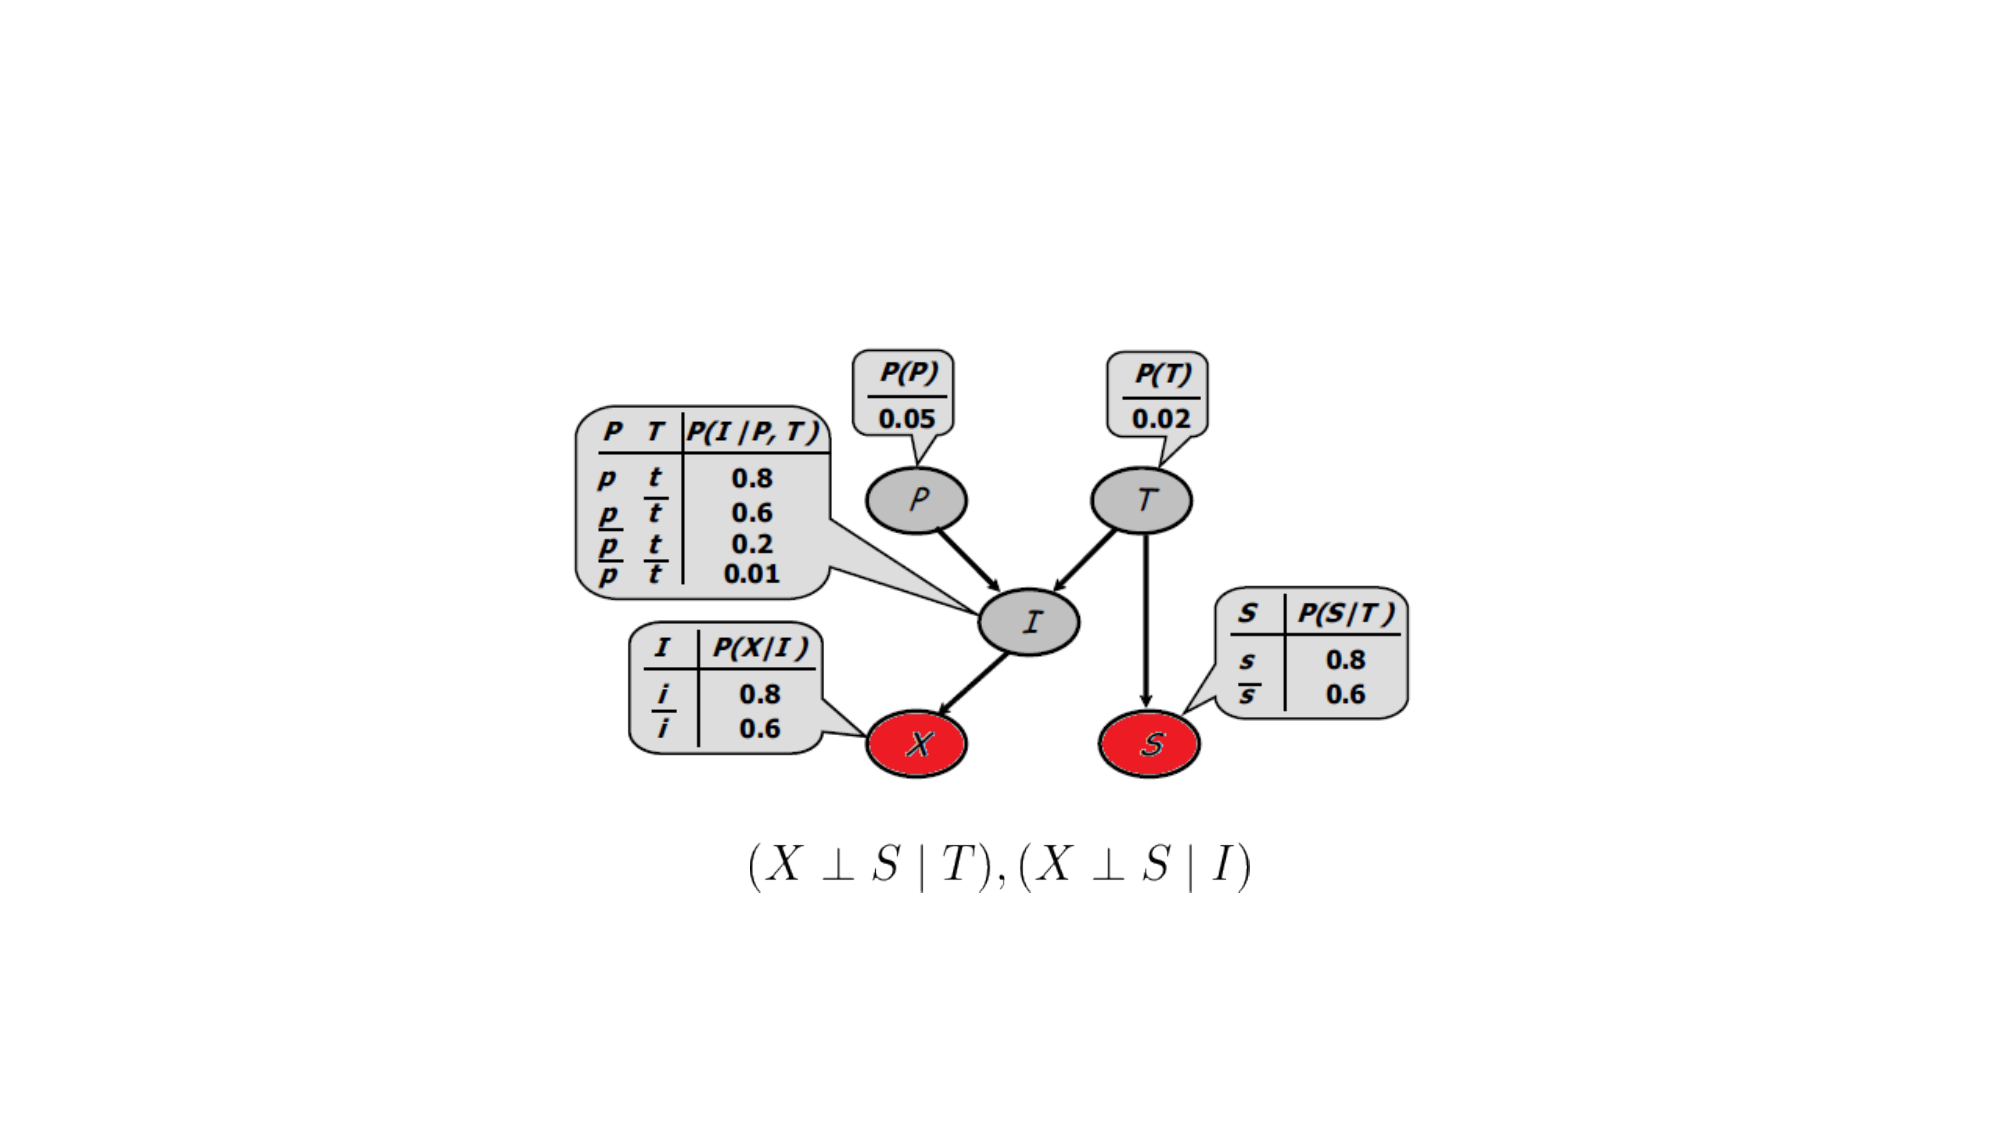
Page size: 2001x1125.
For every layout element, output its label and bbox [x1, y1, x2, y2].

picture [749, 842, 1250, 893]
picture [544, 303, 1456, 822]
